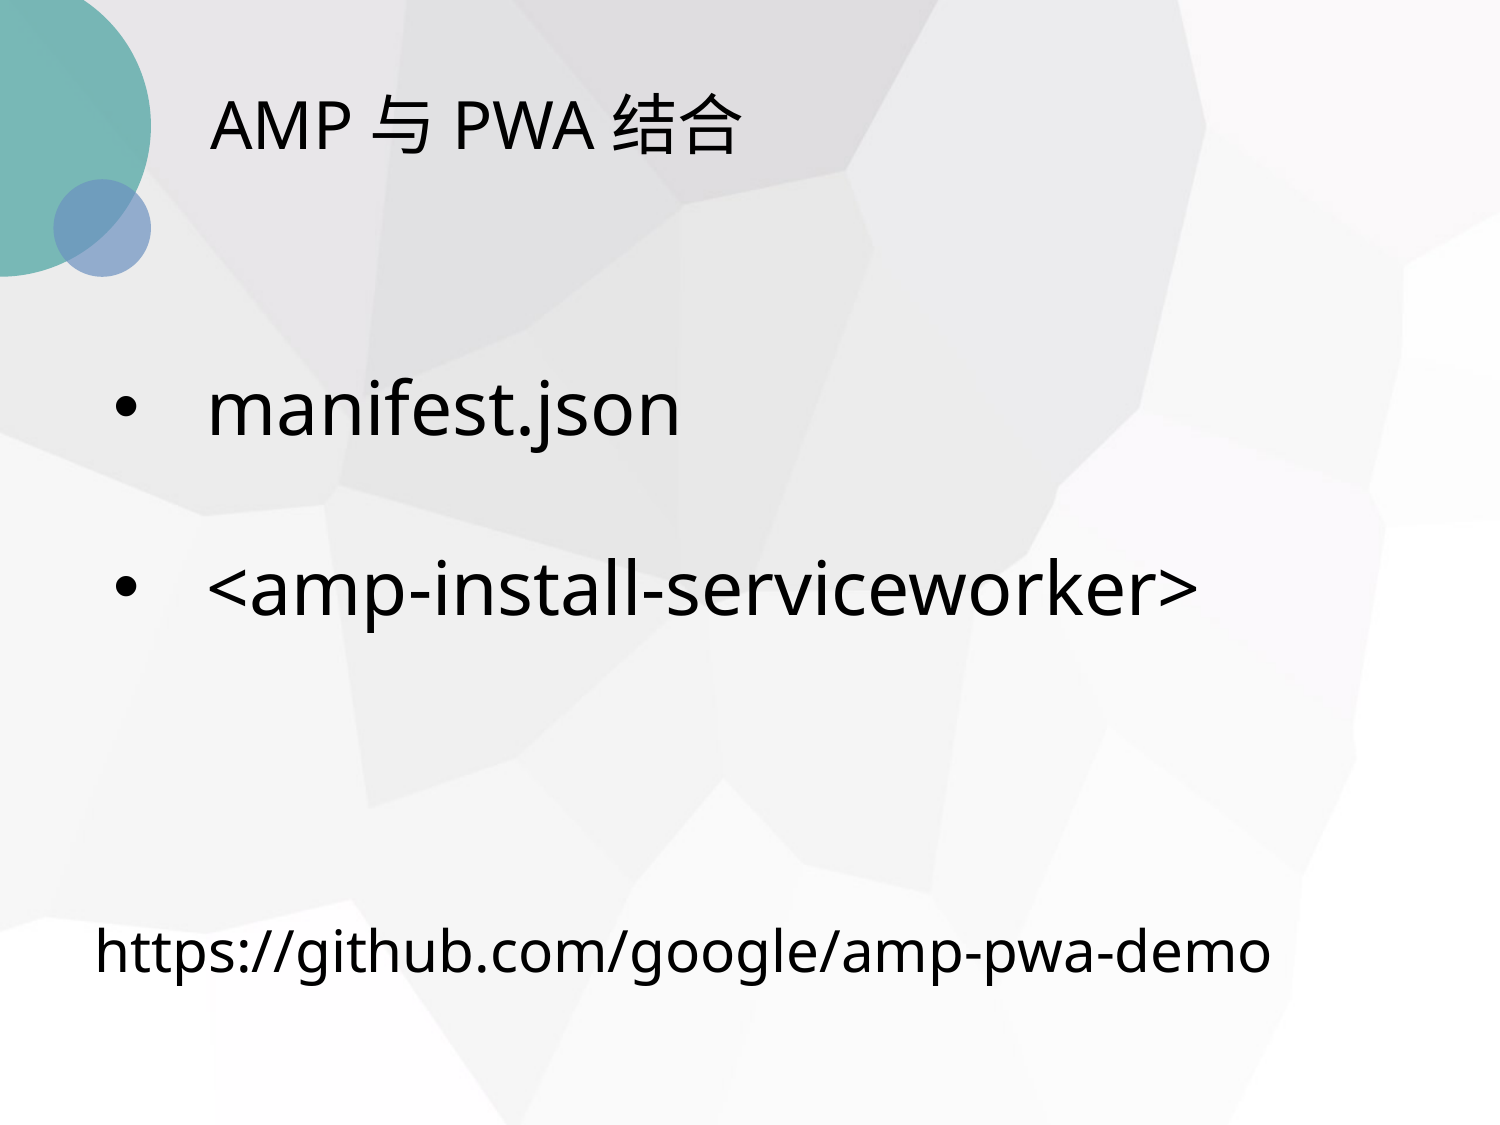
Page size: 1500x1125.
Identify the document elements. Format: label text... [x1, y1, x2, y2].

picture [0, 0, 1500, 1125]
text_box AMP与PWA结合 [195, 75, 1158, 171]
text_box [0, 0, 152, 278]
text_box [52, 178, 152, 278]
text_box manifest.json <amp-install-serviceworker> [98, 352, 1289, 638]
text_box https://github.com/google/amp-pwa-demo [79, 906, 1486, 991]
